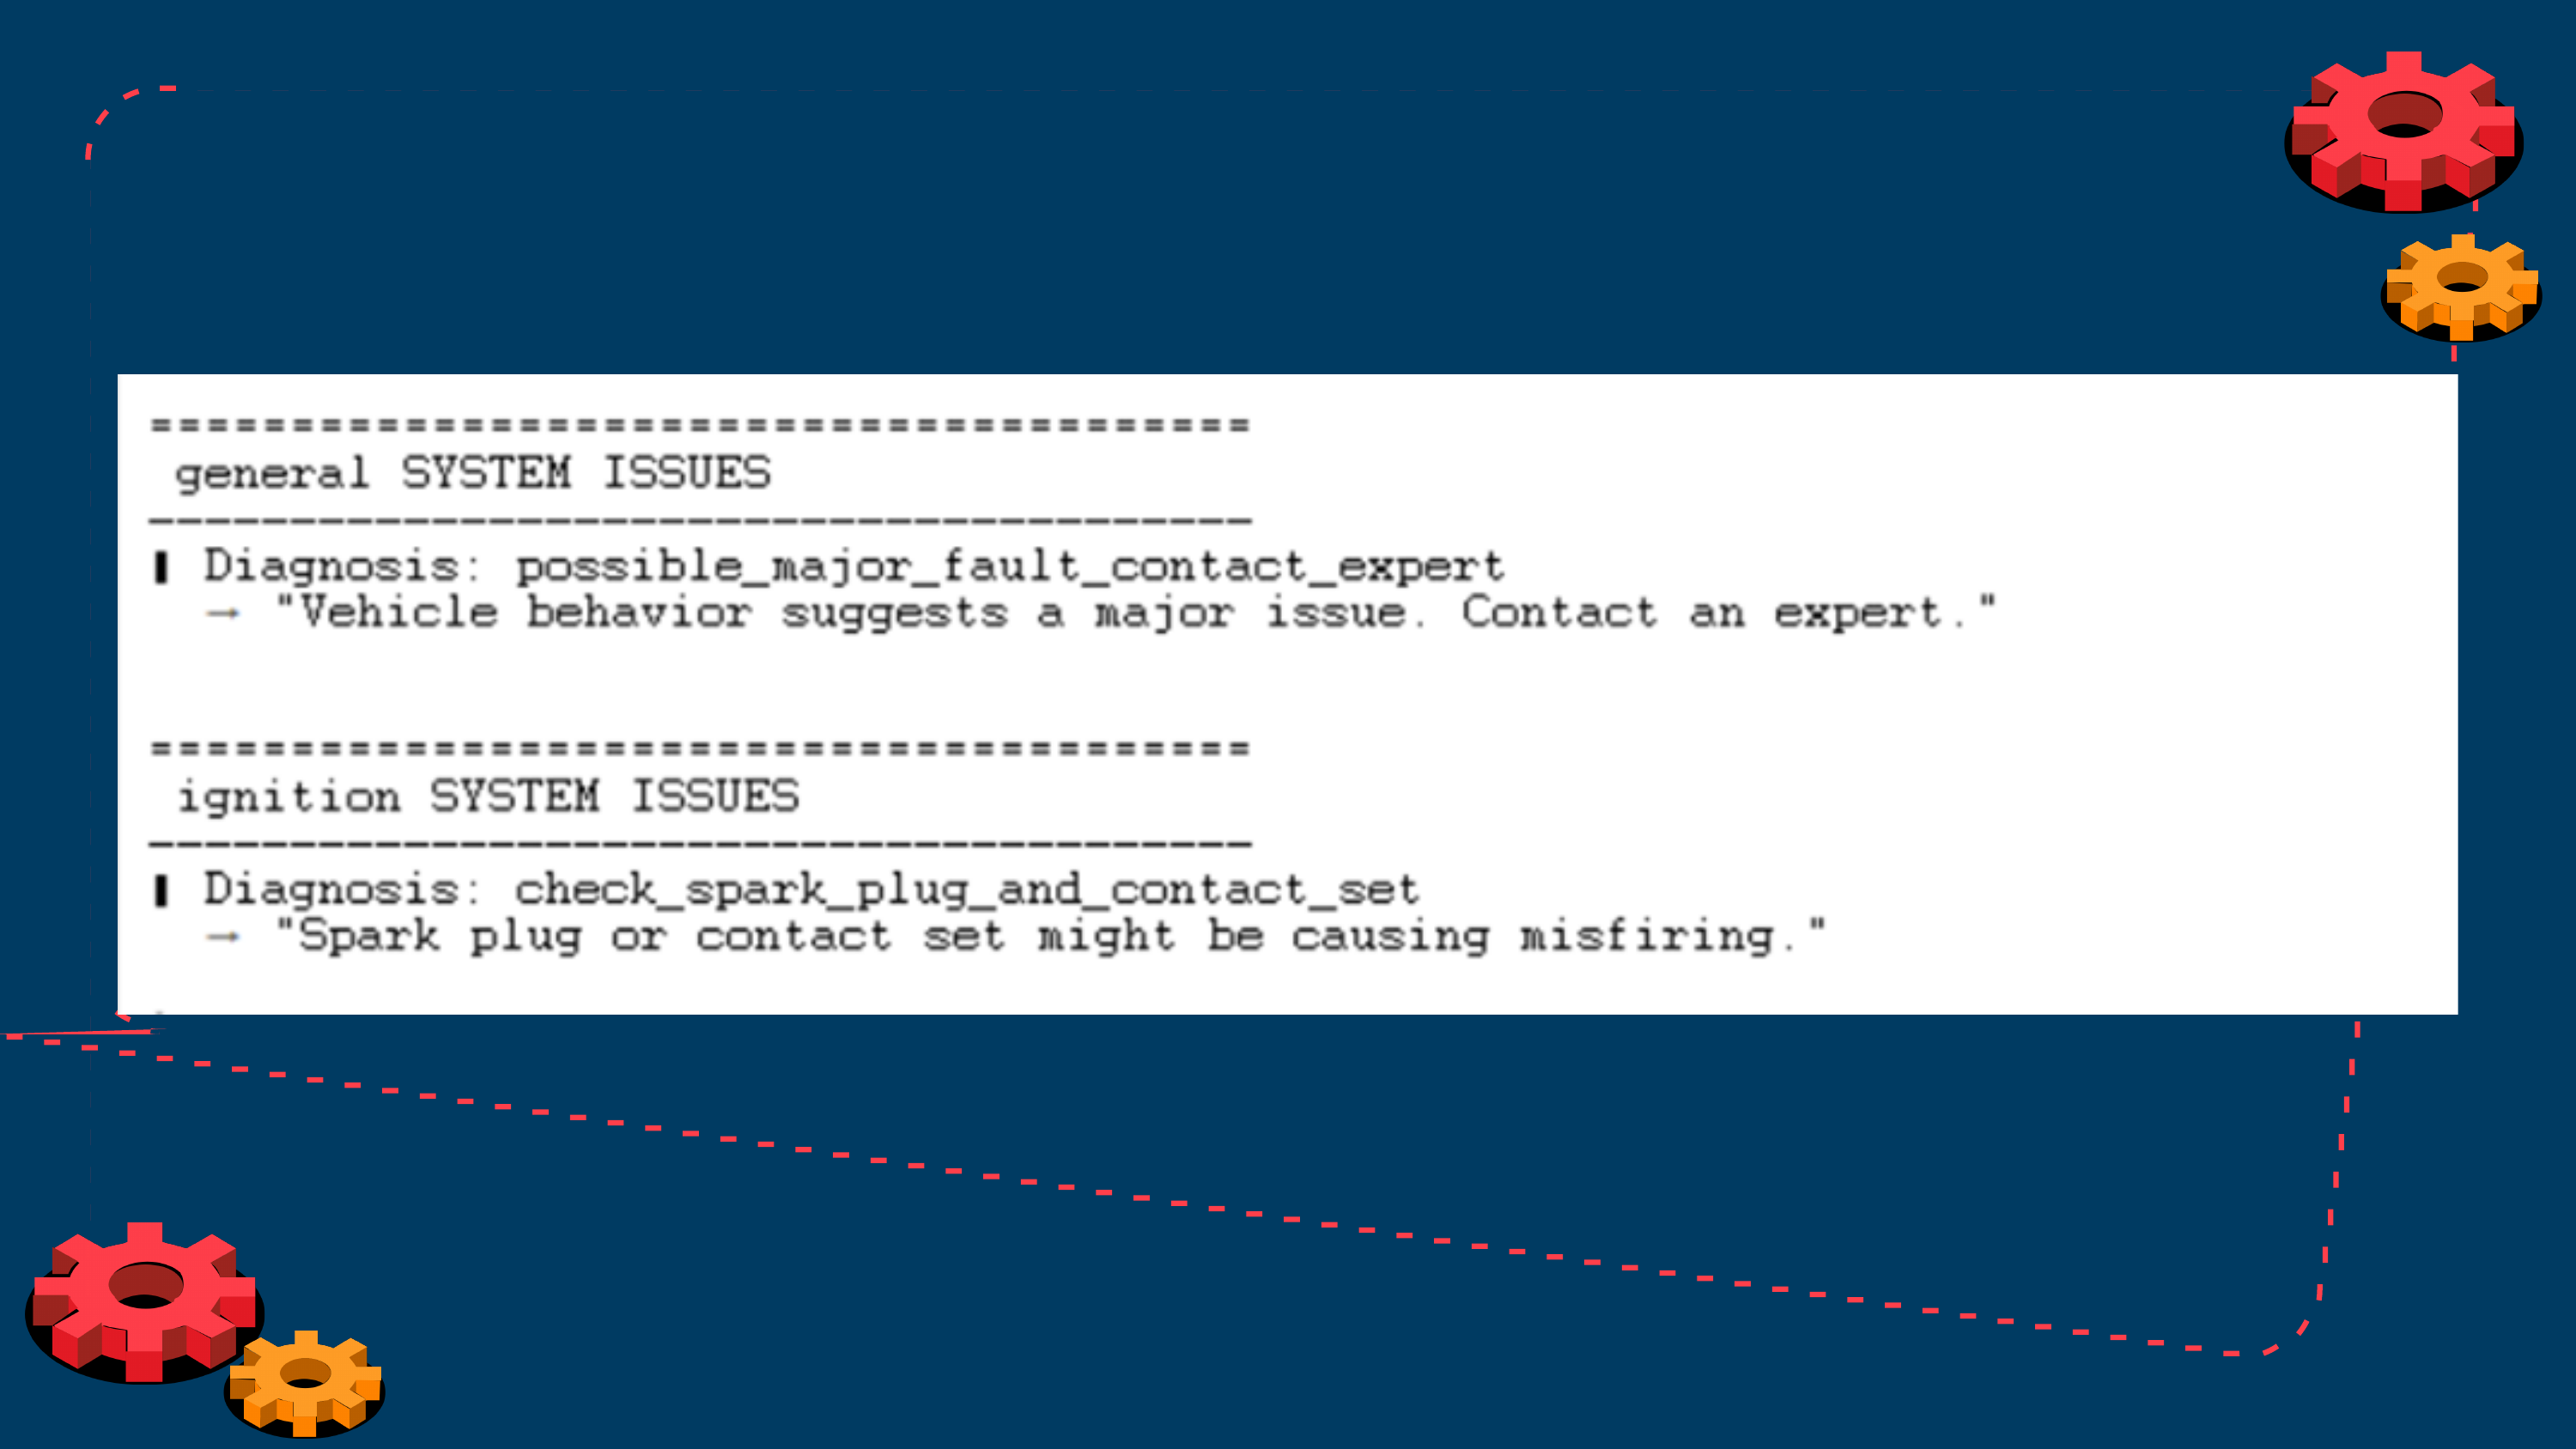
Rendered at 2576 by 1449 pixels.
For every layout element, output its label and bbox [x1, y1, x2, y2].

text_box [216, 1370, 393, 1439]
text_box [85, 85, 2491, 1364]
text_box [25, 1222, 216, 1385]
text_box [2284, 52, 2524, 214]
text_box [2494, 234, 2551, 343]
